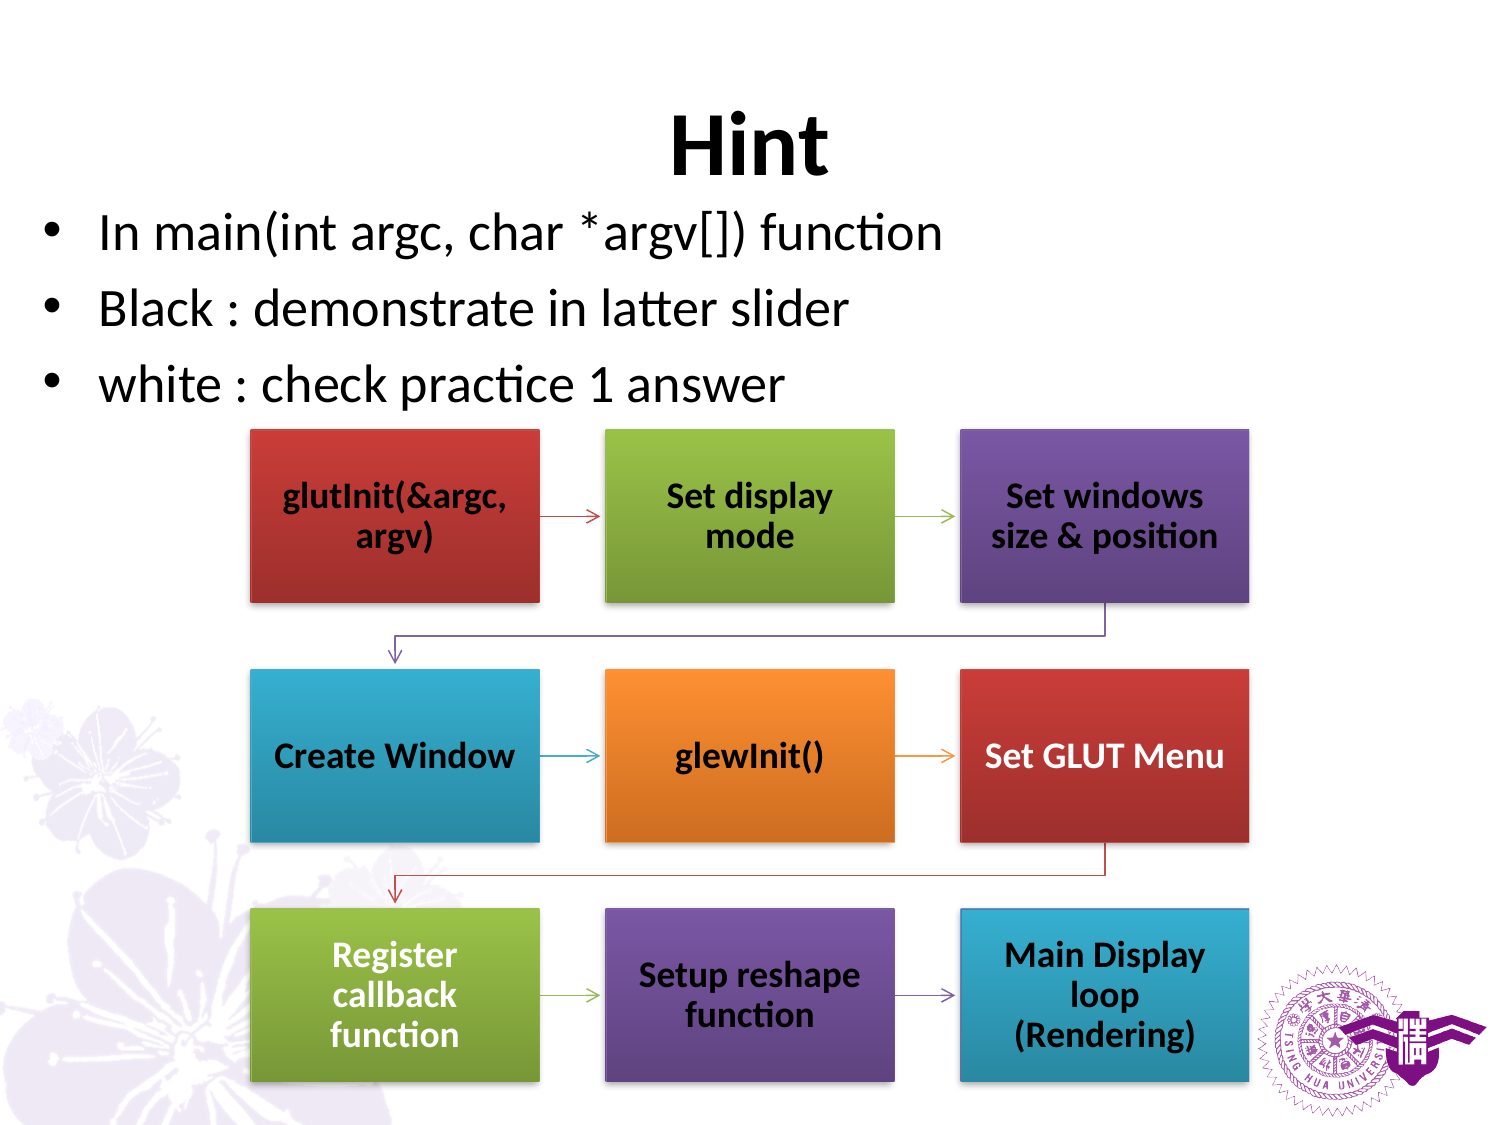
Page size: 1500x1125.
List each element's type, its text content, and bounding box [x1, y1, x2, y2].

list In main(int argc, char *argv[]) function Black : demonstrate in latter slider white : check practice 1 answer [27, 188, 1473, 986]
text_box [249, 422, 1251, 1090]
title Hint [75, 45, 1425, 188]
picture [0, 0, 1500, 1125]
